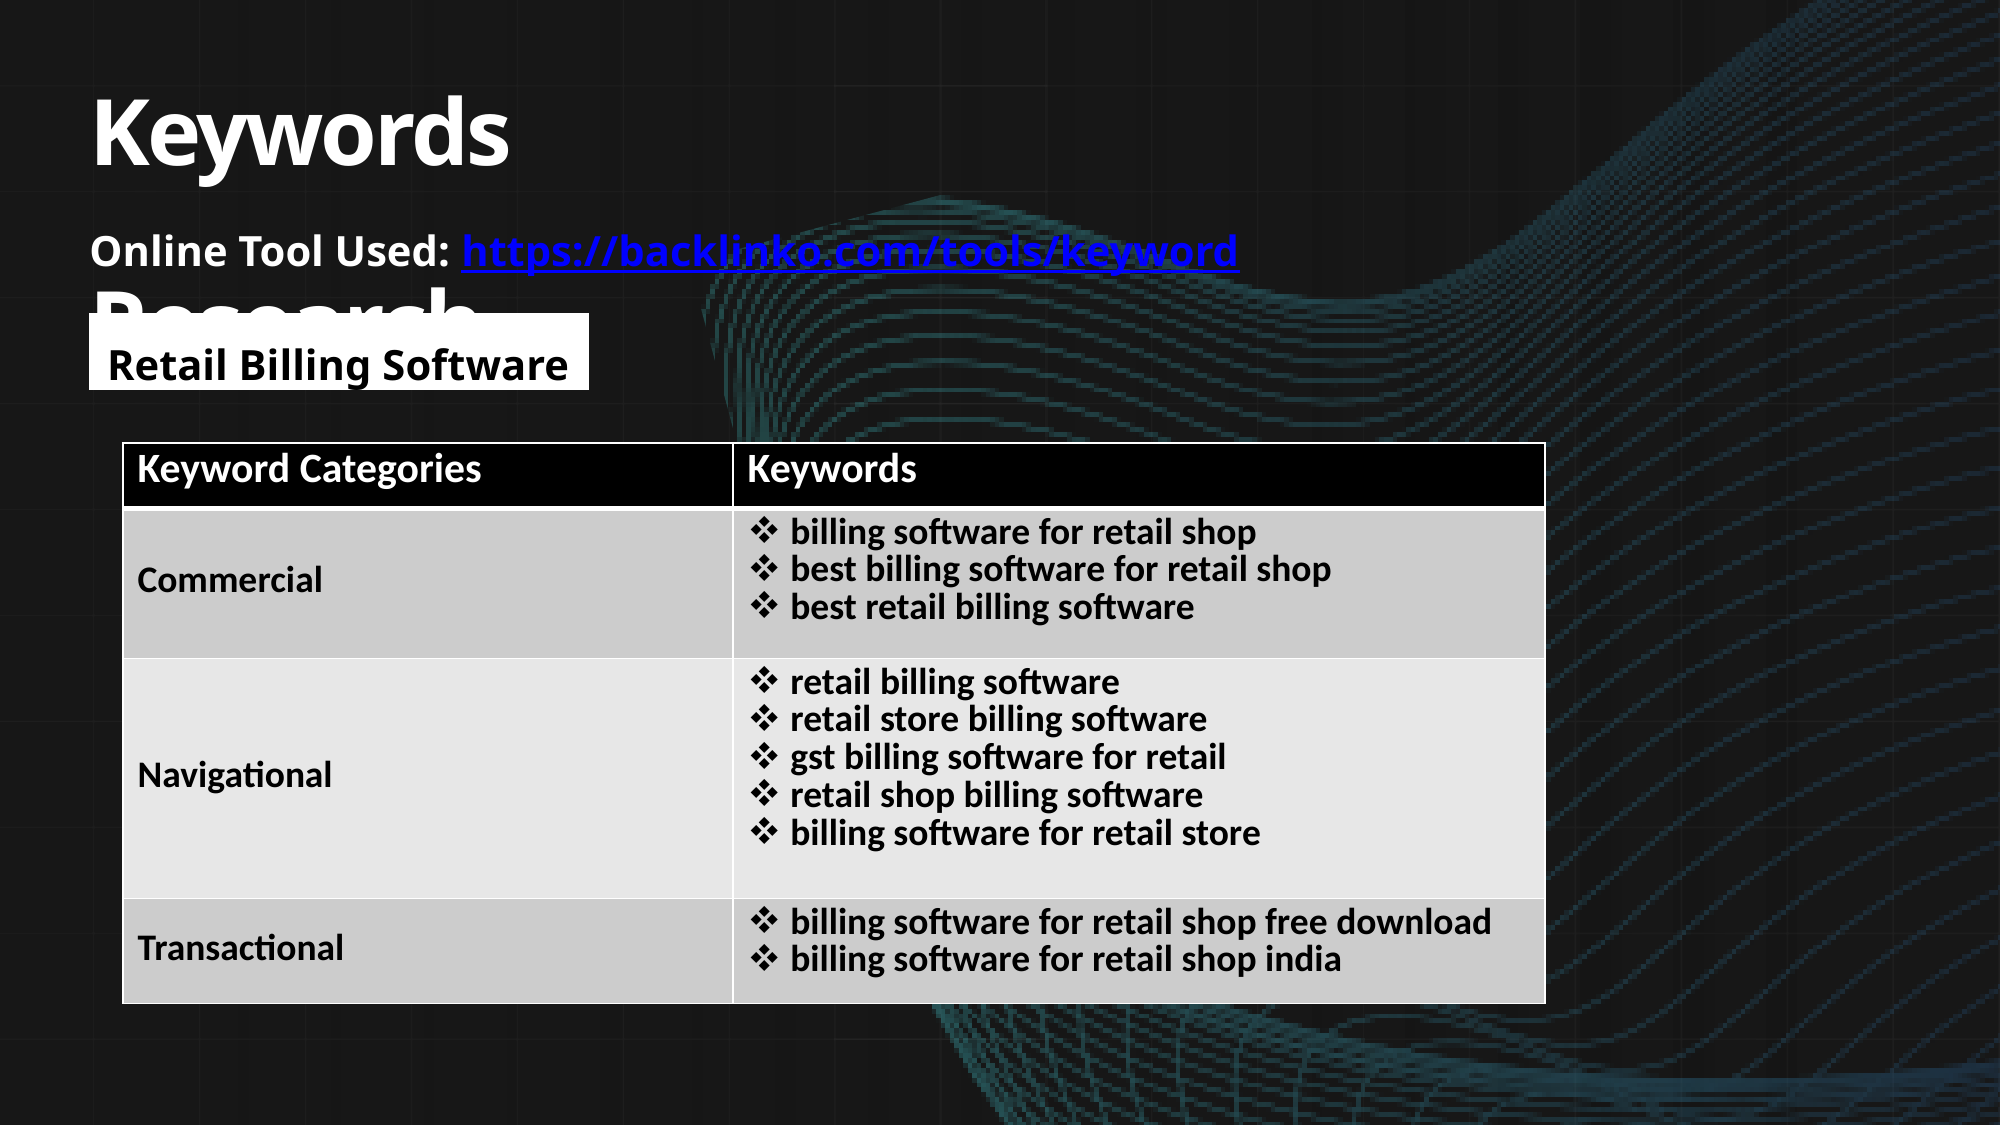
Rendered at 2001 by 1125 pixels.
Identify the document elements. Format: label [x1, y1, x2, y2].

text_box [89, 312, 590, 391]
text_box [0, 0, 2000, 1125]
